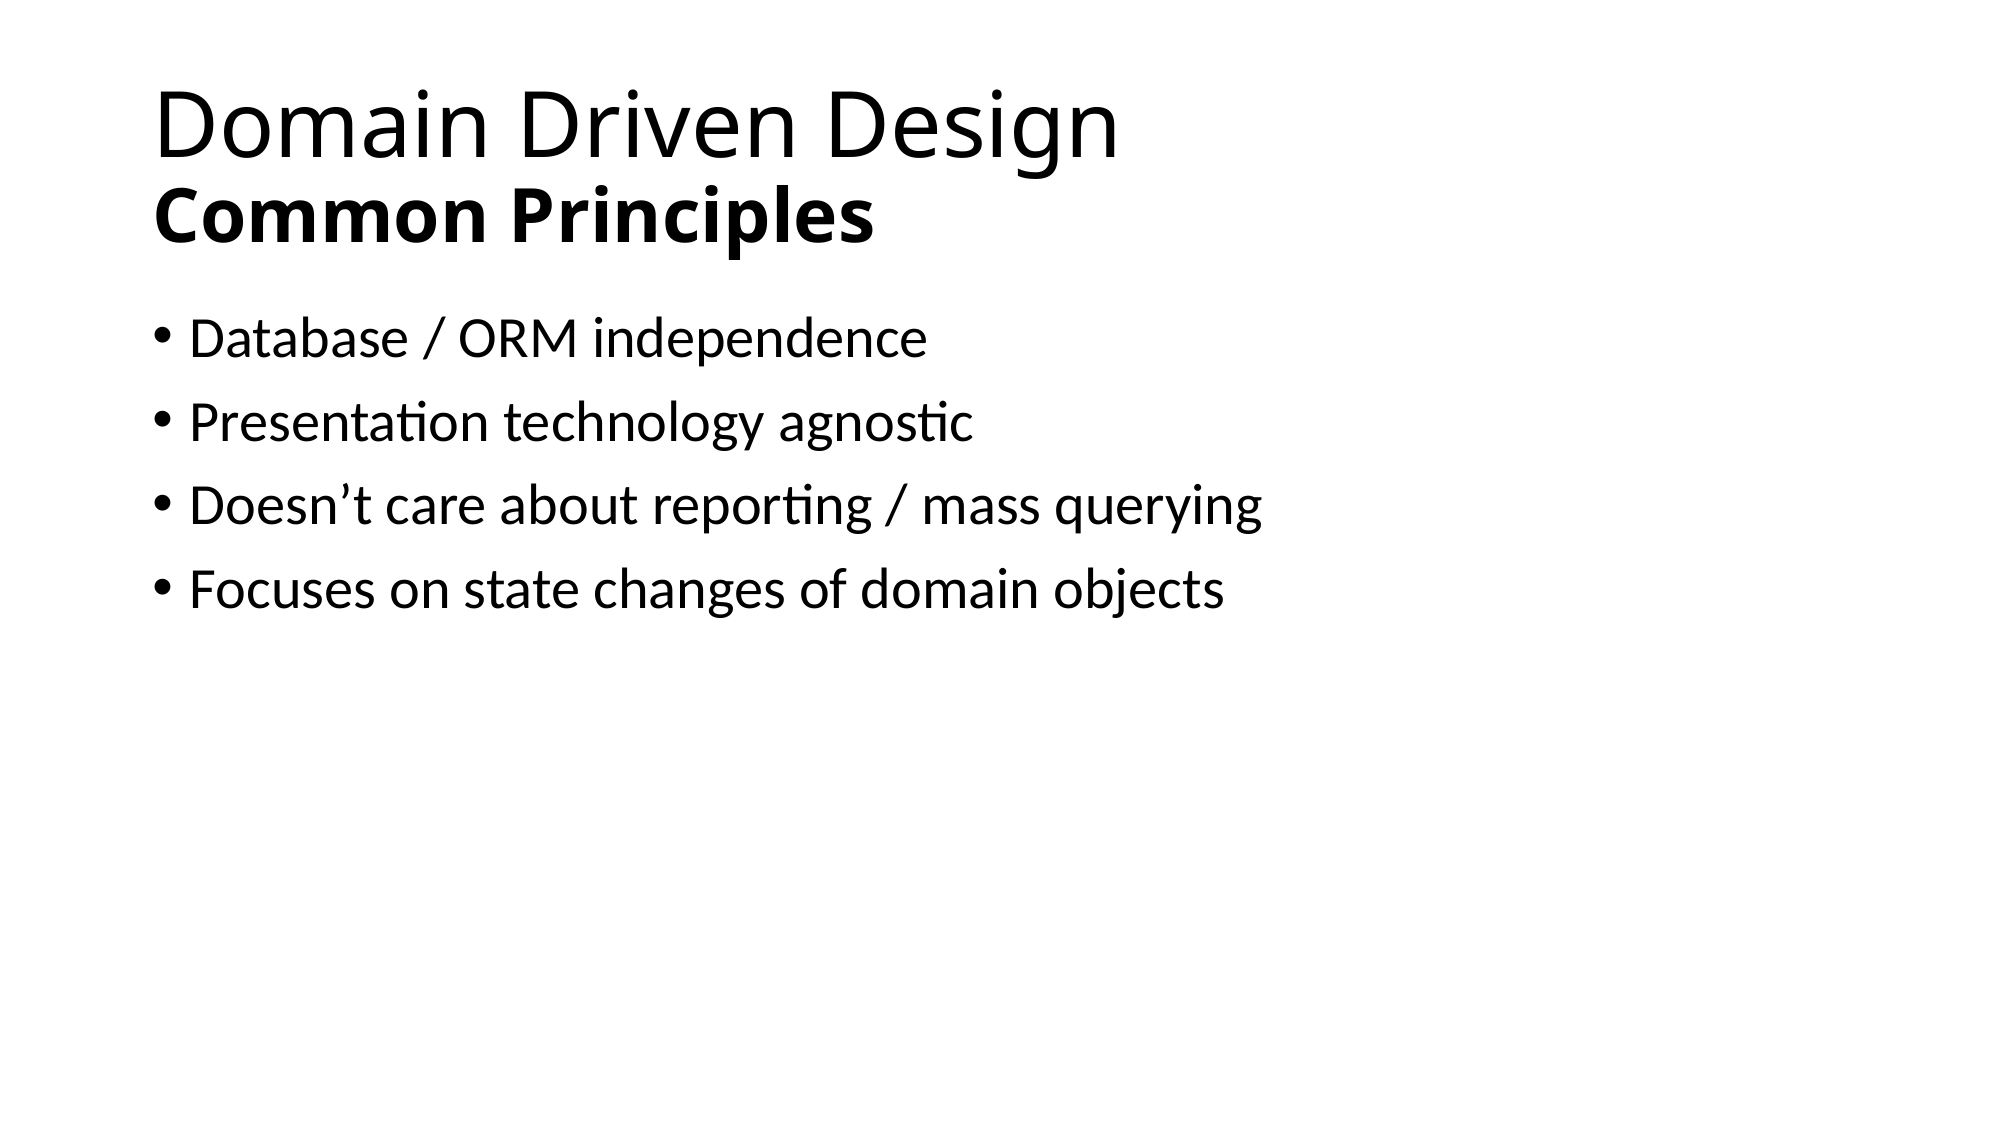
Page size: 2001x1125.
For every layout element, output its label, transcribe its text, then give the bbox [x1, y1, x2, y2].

list Database / ORM independence Presentation technology agnostic Doesn’t care about reporting / mass querying Focuses on state changes of domain objects [137, 299, 1863, 1014]
title Domain Driven Design Common Principles [137, 59, 1863, 278]
